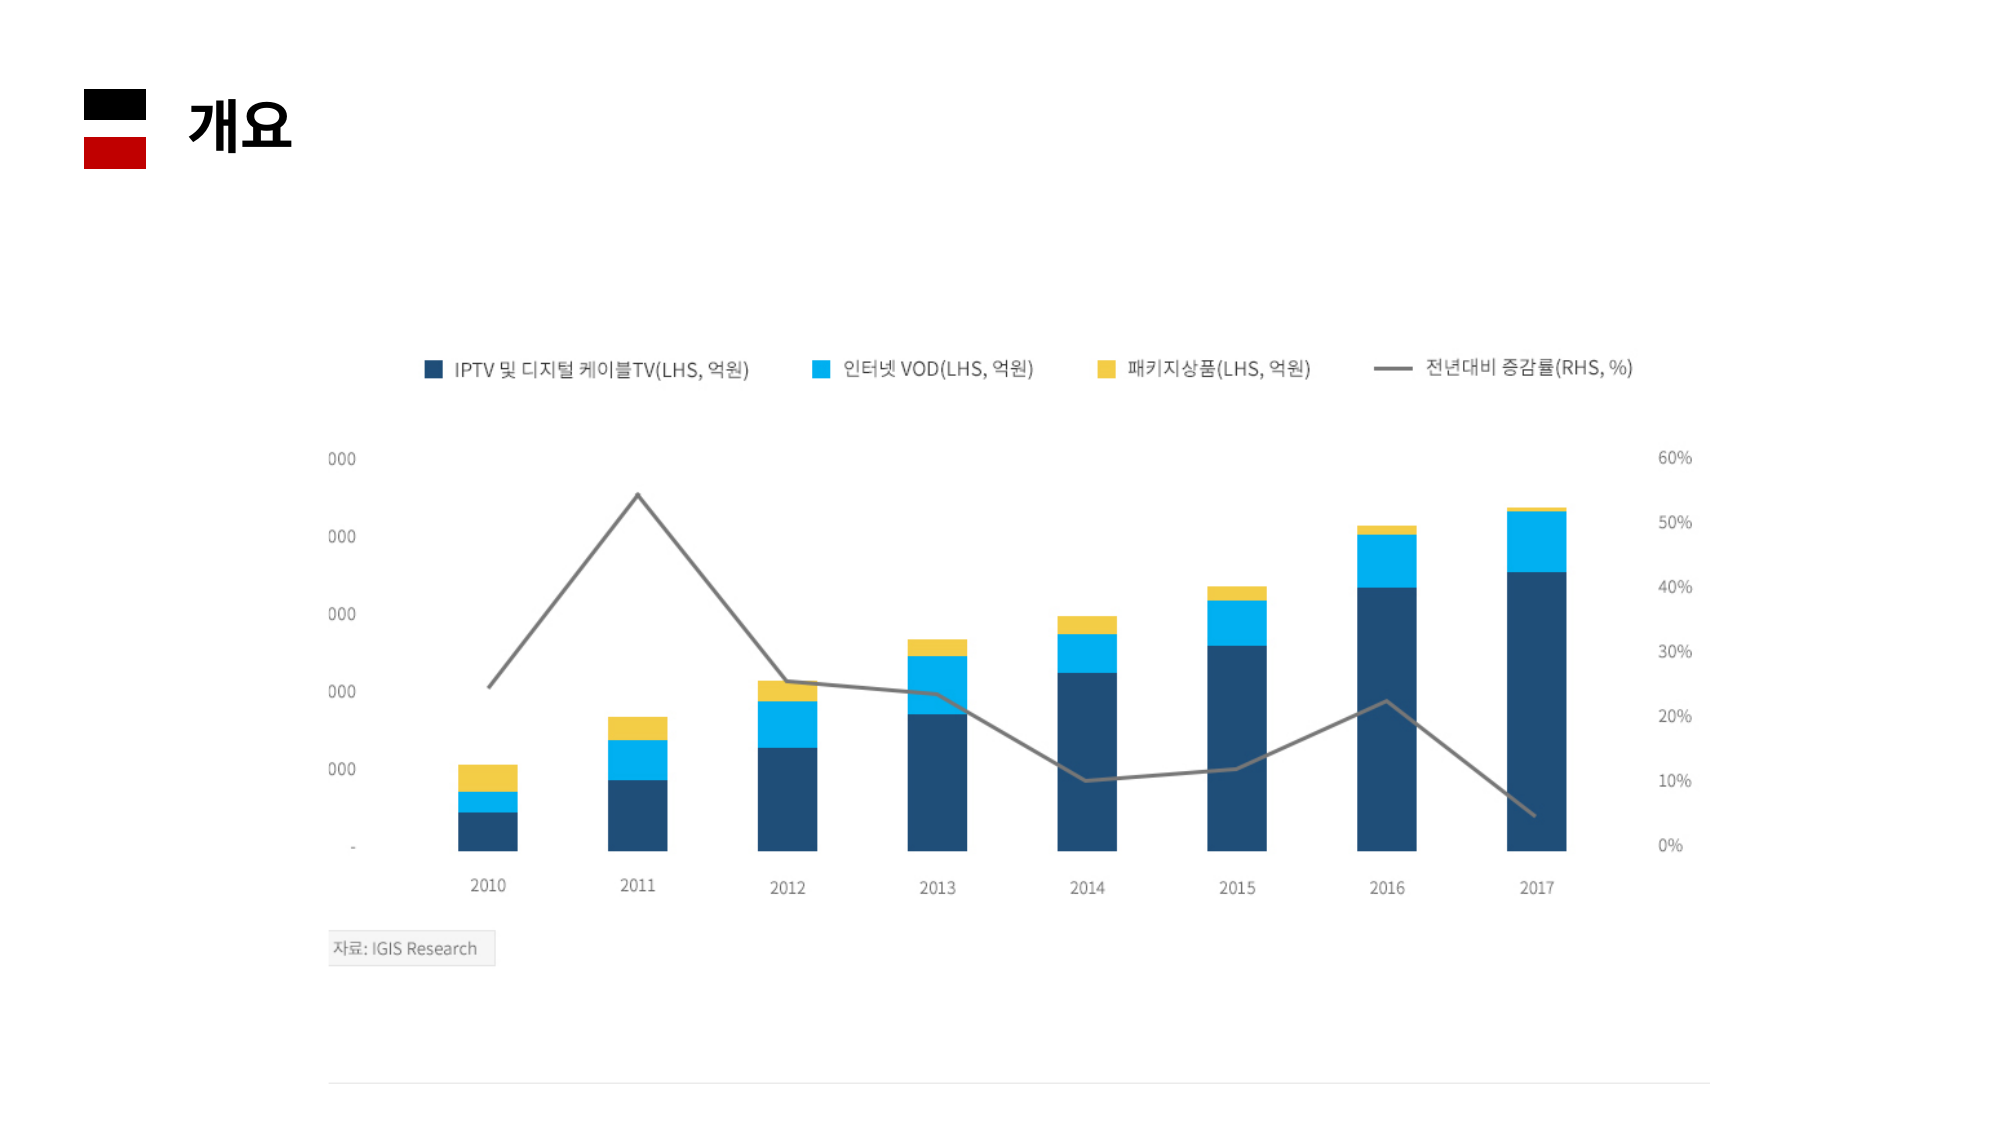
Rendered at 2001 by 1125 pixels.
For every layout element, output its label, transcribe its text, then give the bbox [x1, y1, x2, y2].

text_box [84, 89, 146, 120]
text_box 개요 [172, 82, 310, 168]
picture [328, 292, 1710, 1084]
text_box [84, 137, 146, 169]
